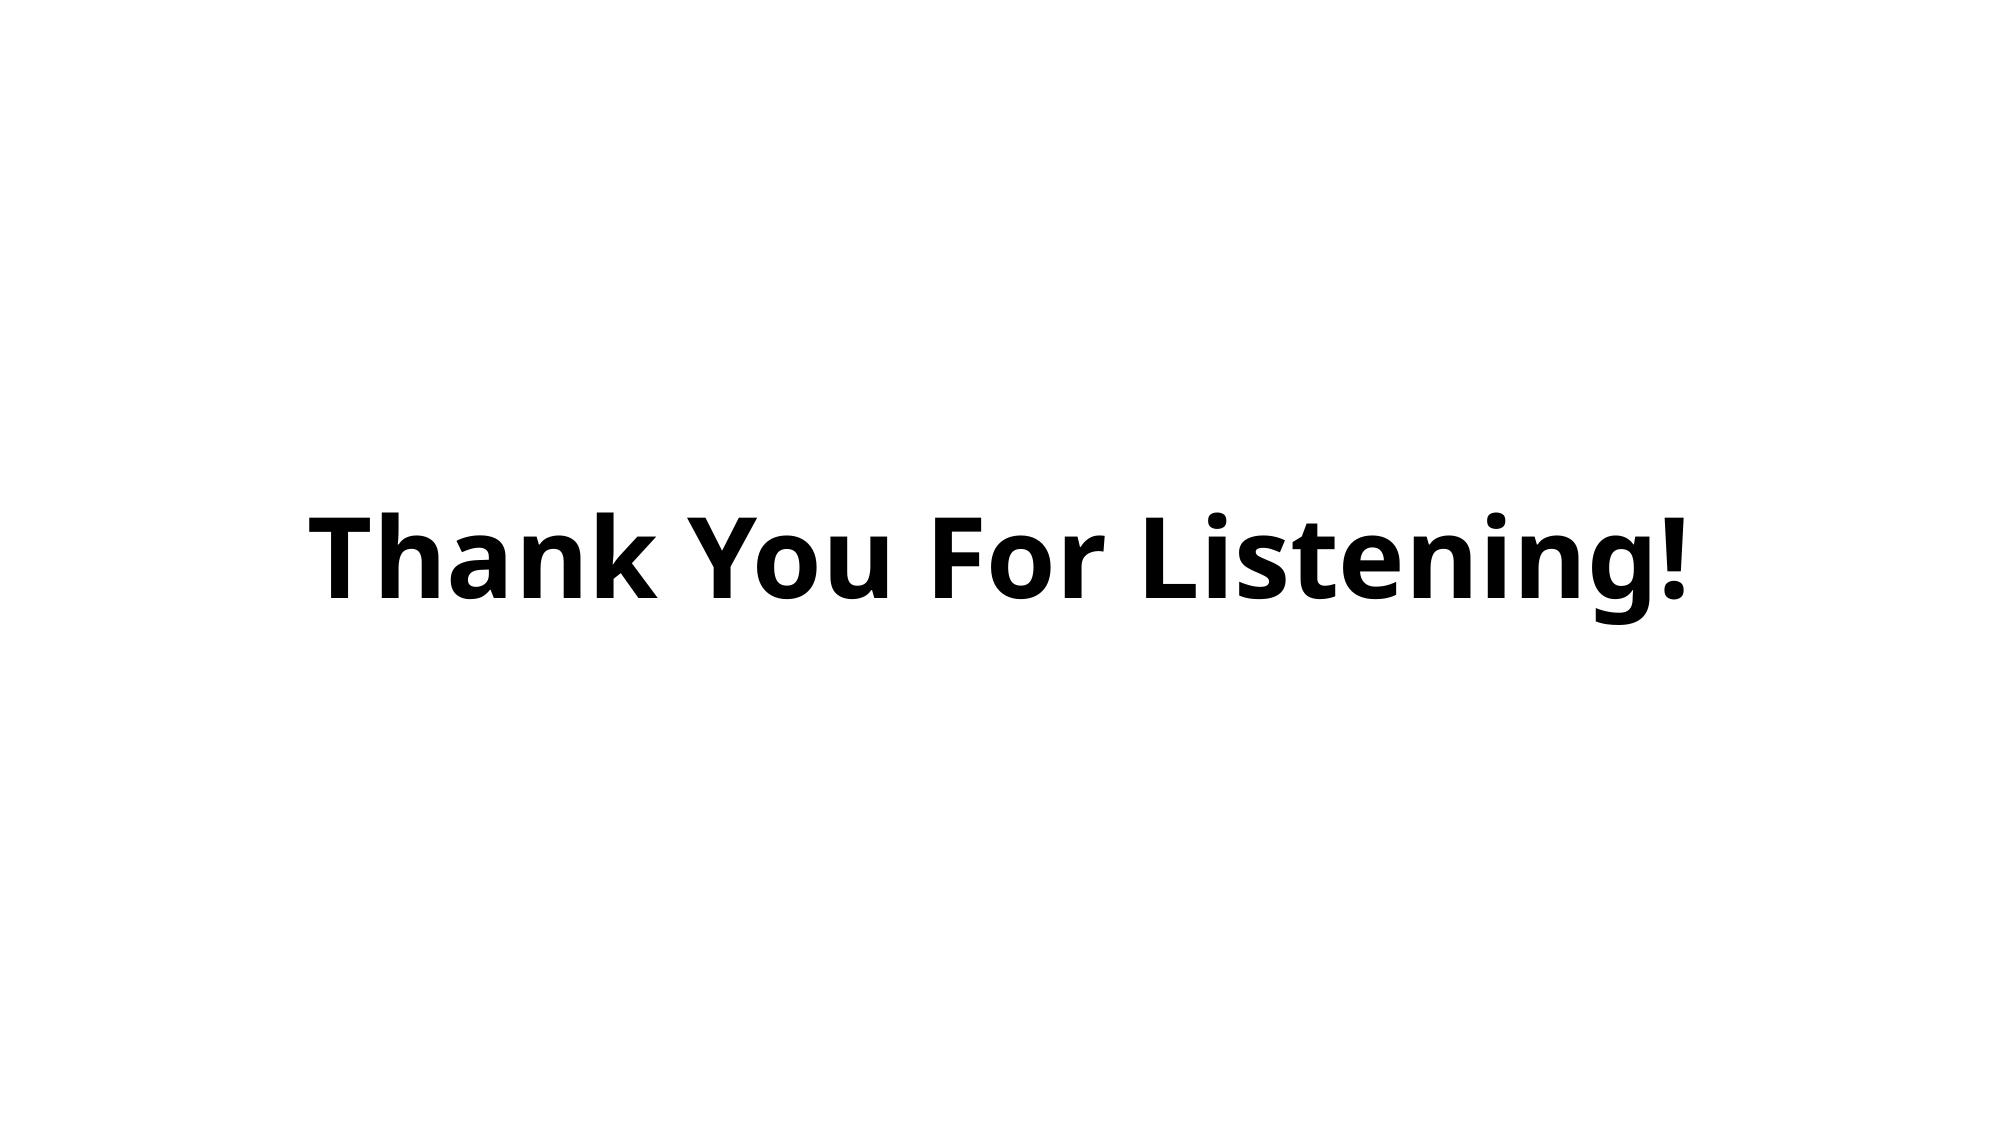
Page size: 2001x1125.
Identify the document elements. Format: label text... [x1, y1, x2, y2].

title Thank You For Listening! [137, 453, 1863, 672]
